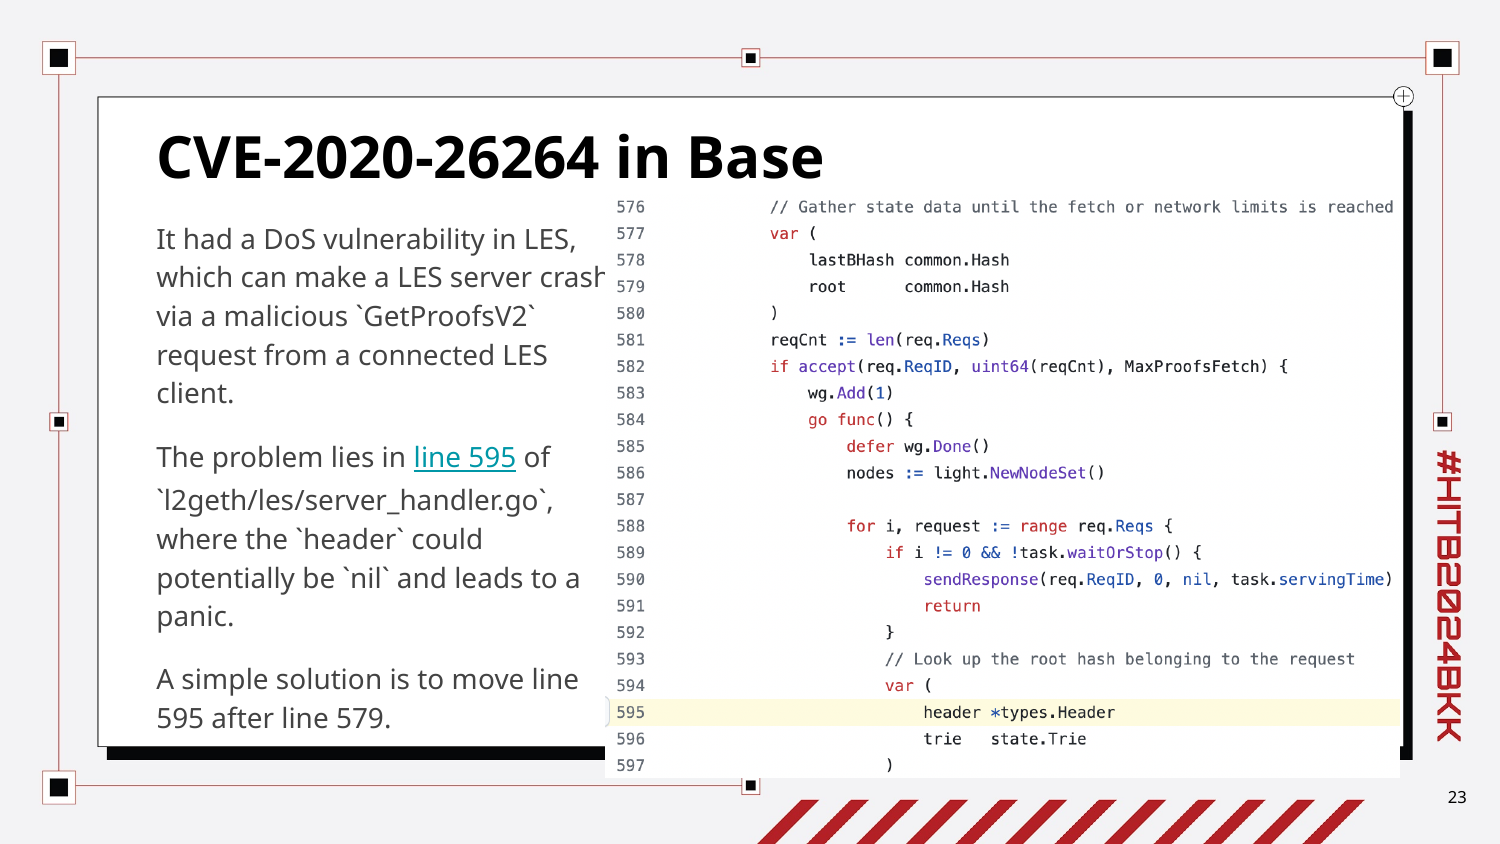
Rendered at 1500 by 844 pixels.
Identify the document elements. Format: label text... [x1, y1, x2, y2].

picture [0, 0, 1500, 844]
slide_number 23 [1376, 777, 1467, 820]
list It had a DoS vulnerability in LES, which can make a LES server crash via a malicious `GetProofsV2` request from a connected LES client. The problem lies in line 595 of `l2geth/les/server_handler.go`, where the `header` could potentially be `nil` and leads to a panic. A simple solution is to move line 595 after line 579. [156, 216, 600, 736]
title CVE-2020-26264 in Base [156, 120, 1344, 216]
